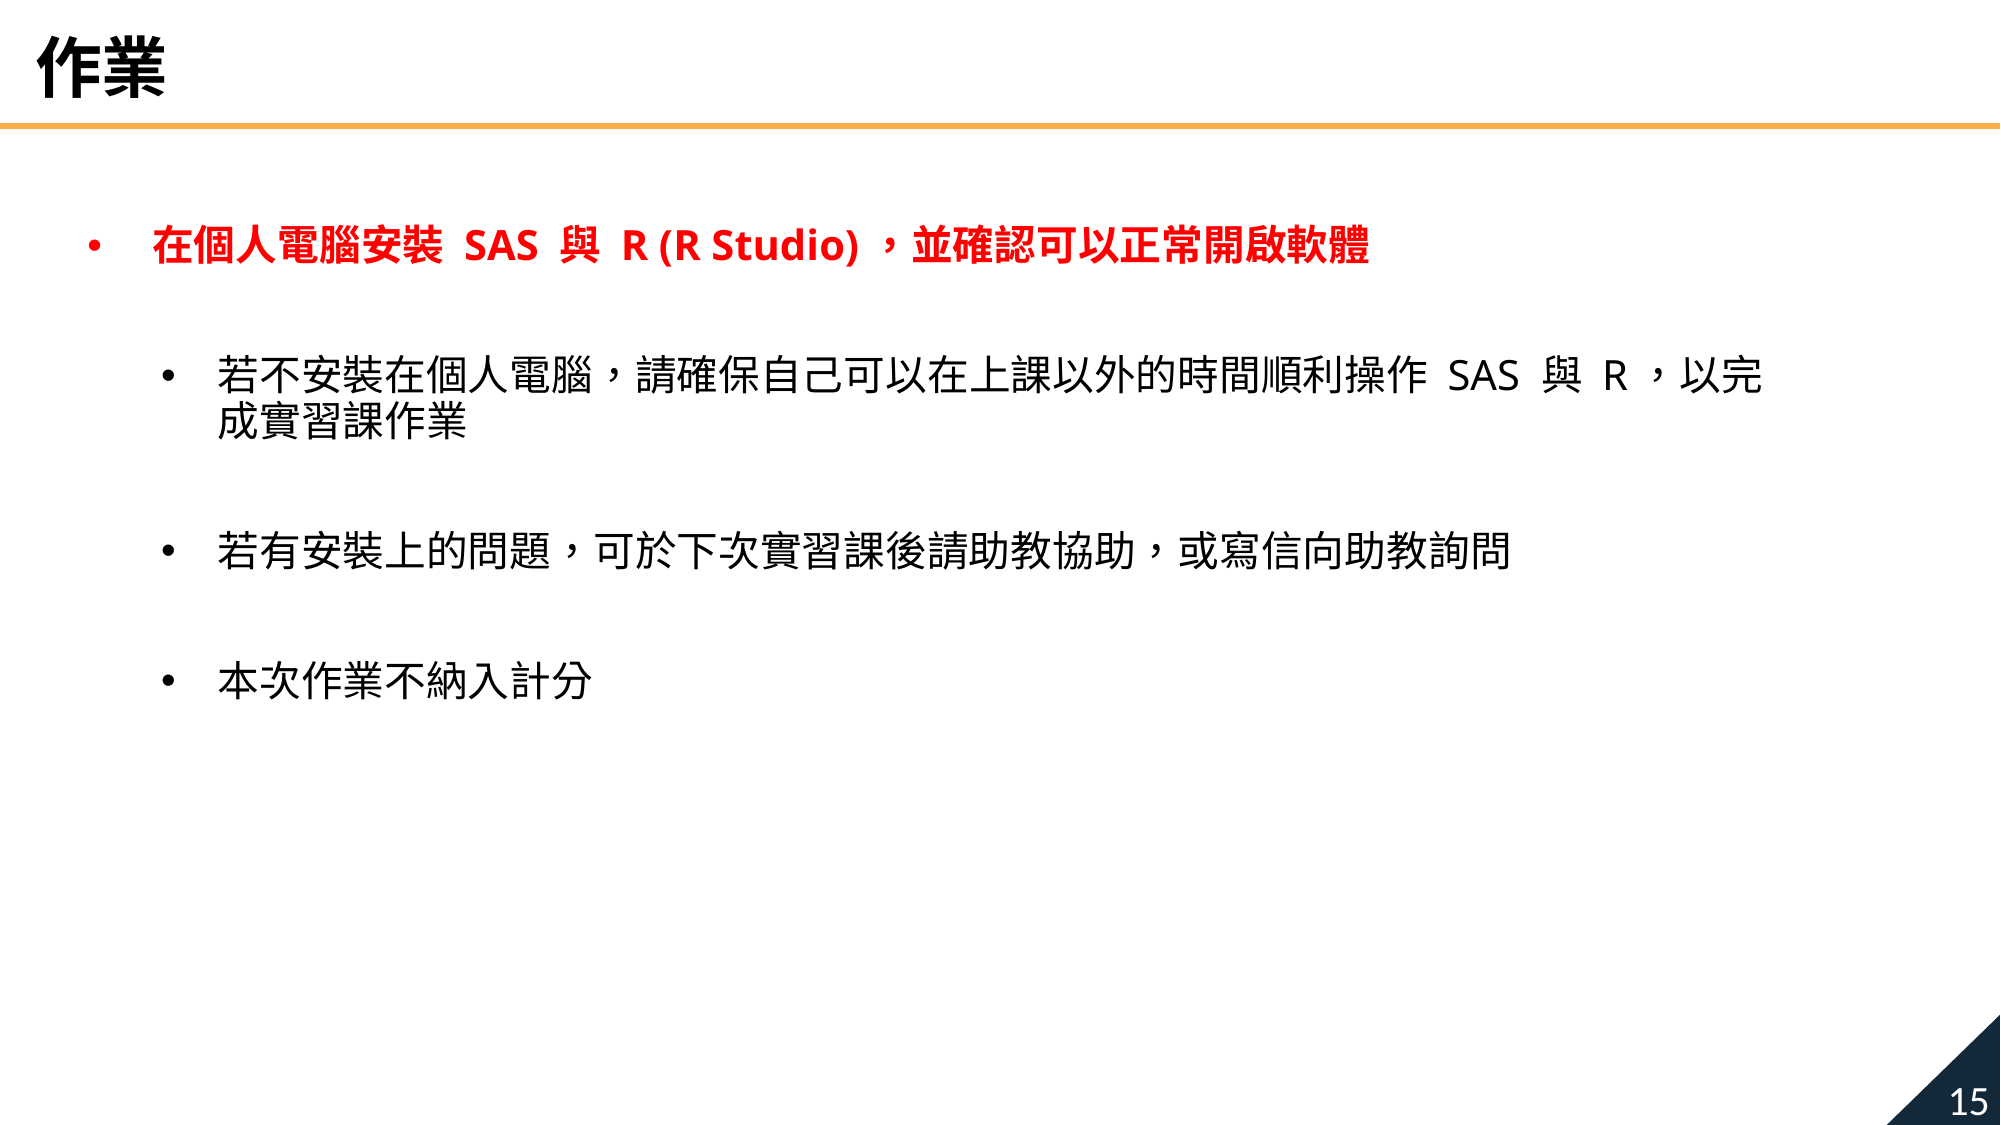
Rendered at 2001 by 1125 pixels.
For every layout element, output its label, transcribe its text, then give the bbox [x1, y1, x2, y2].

list 在個人電腦安裝 SAS 與 R (R Studio)，並確認可以正常開啟軟體 若不安裝在個人電腦，請確保自己可以在上課以外的時間順利操作 SAS 與 R，以完成實習課作業 若有安裝上的問題，可於下次實習課後請助教協助，或寫信向助教詢問 本次作業不納入計分 [70, 217, 1796, 932]
text_box 作業 [20, 4, 1126, 123]
text_box 15 [1554, 1068, 2000, 1125]
